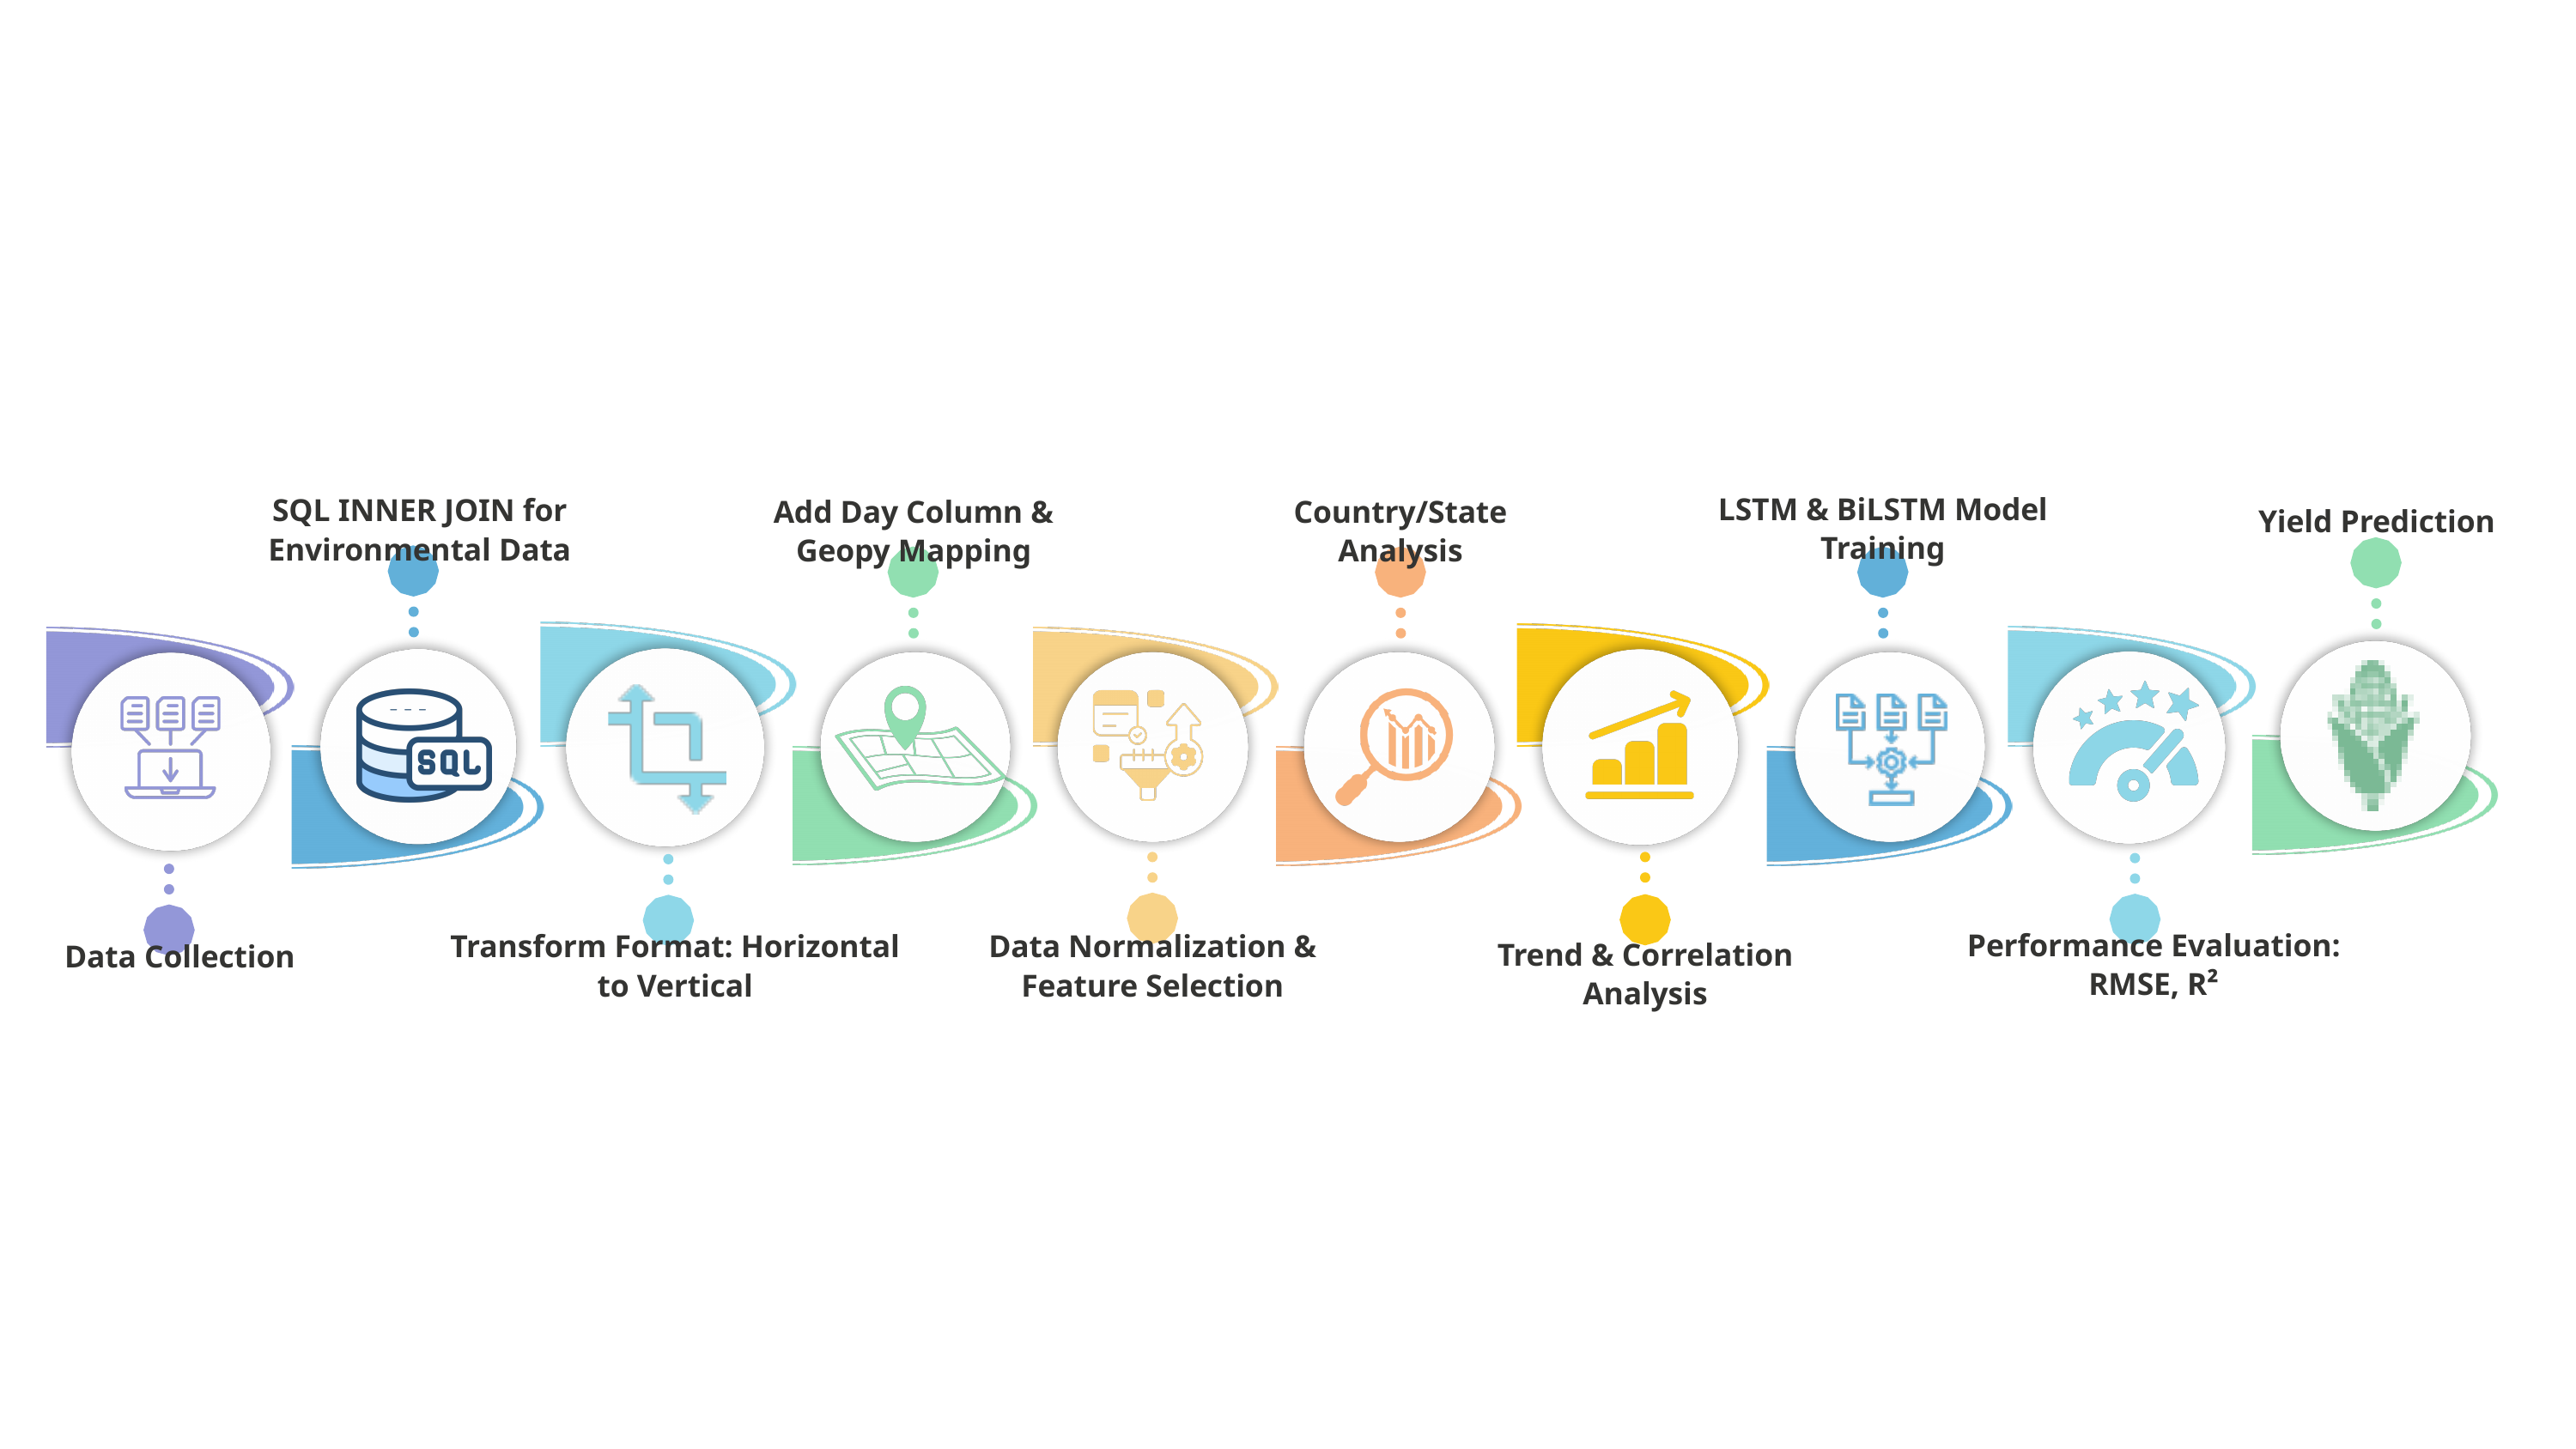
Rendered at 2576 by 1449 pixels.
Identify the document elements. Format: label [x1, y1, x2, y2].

text_box [46, 488, 2530, 1010]
